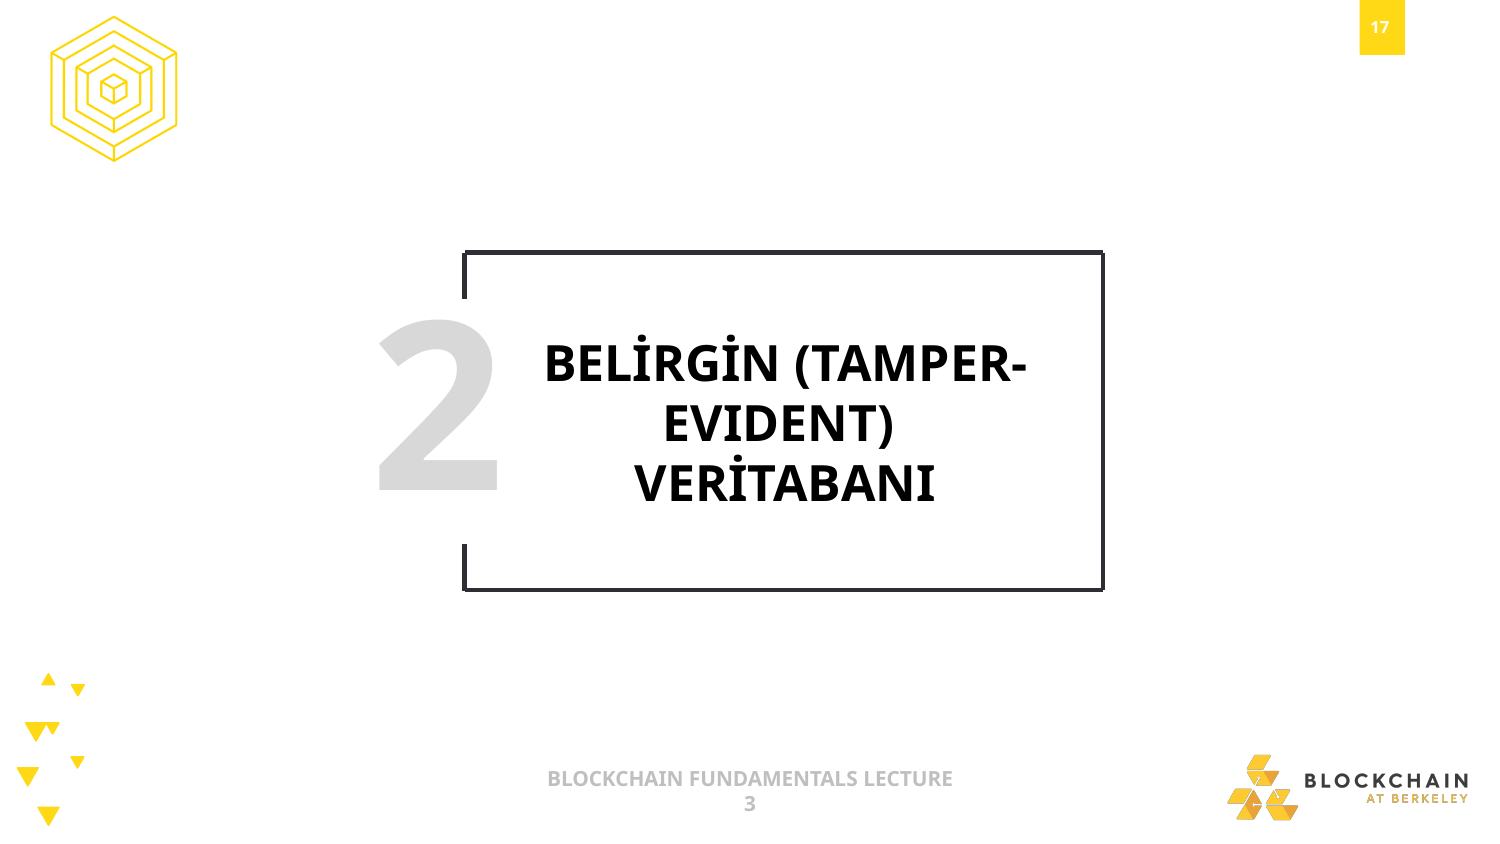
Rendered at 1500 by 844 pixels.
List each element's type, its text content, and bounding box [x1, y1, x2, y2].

picture [1213, 740, 1489, 837]
picture [17, 0, 201, 183]
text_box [339, 252, 1104, 592]
text_box BLOCKCHAIN FUNDAMENTALS LECTURE 3 [536, 747, 964, 834]
